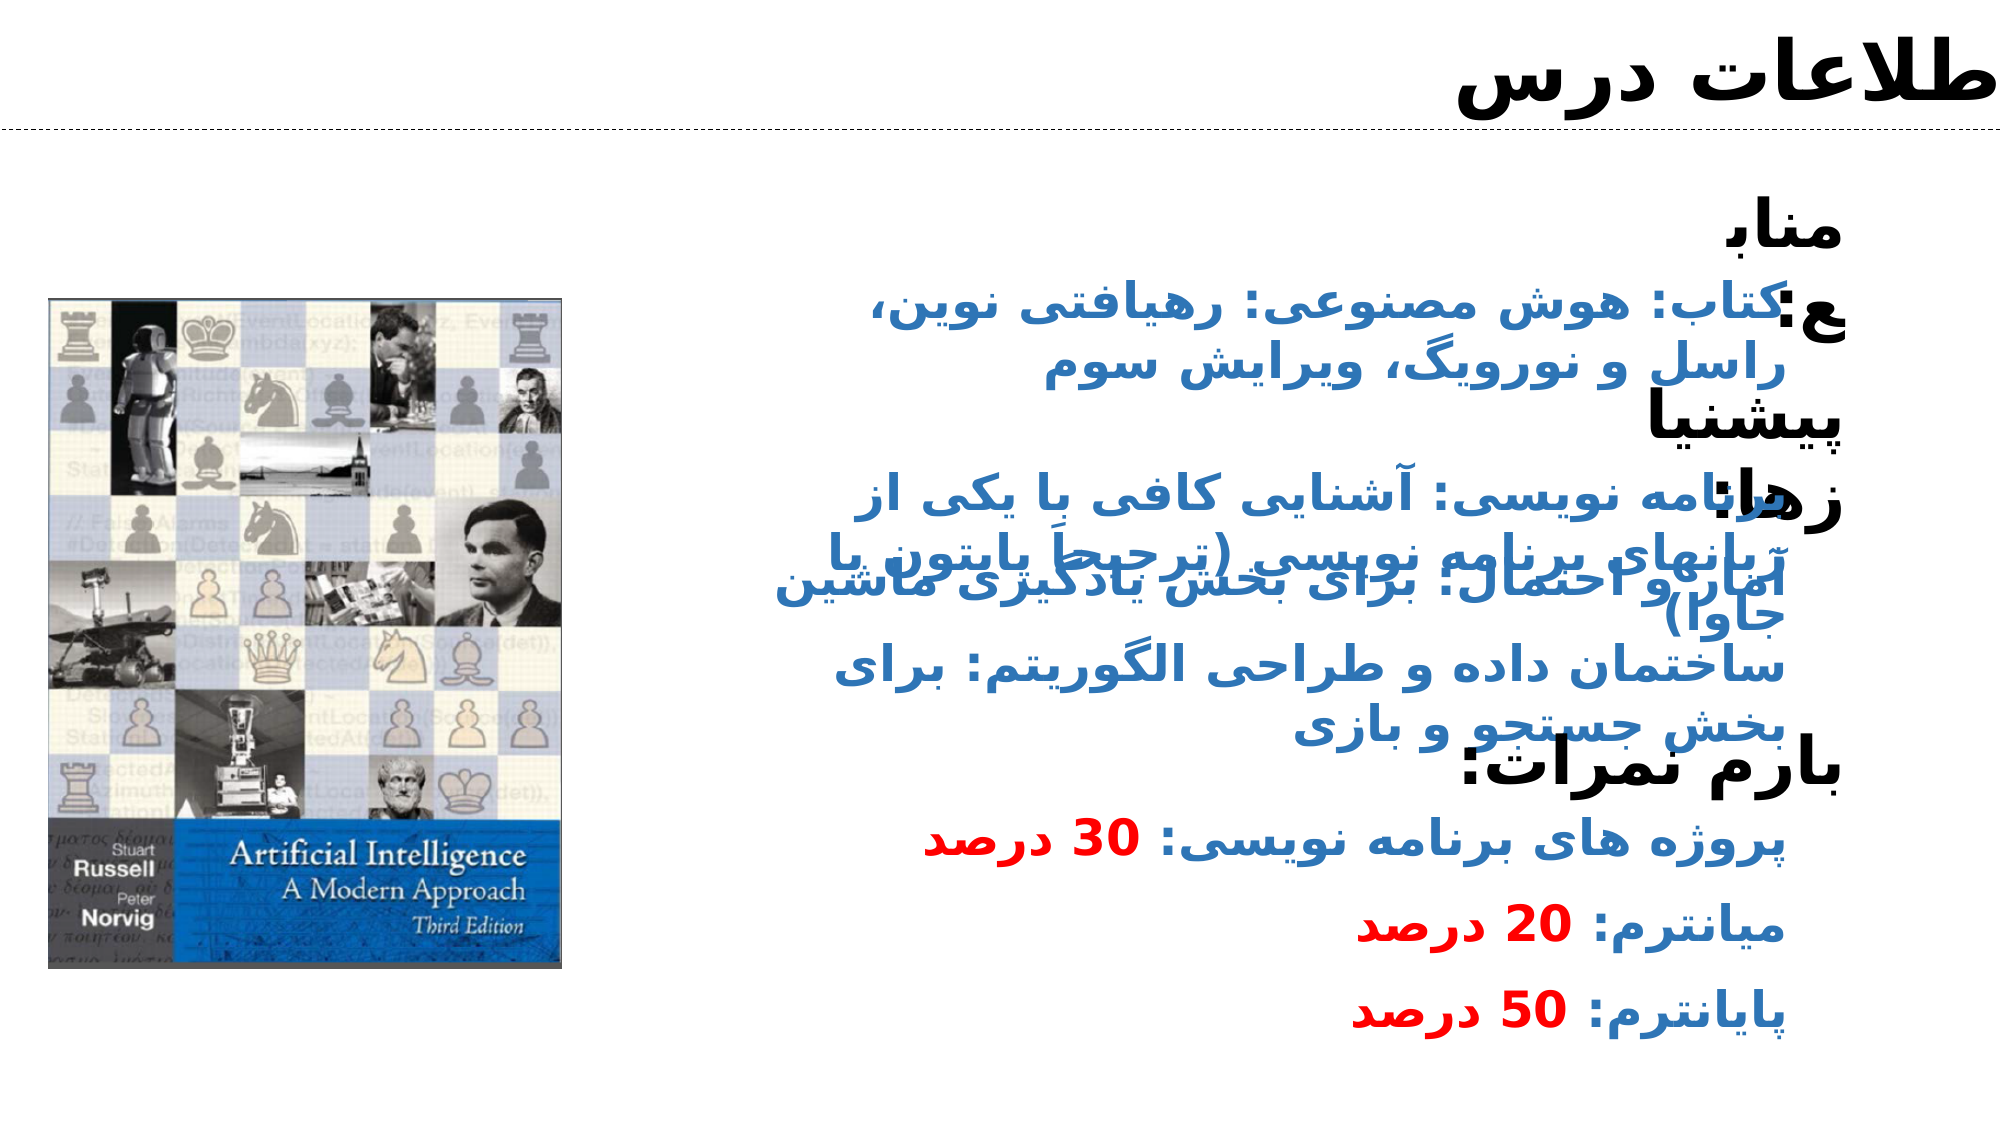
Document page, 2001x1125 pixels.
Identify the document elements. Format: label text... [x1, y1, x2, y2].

text_box میانترم: 20 درصد [712, 883, 1804, 959]
text_box ساختمان داده و طراحی الگوریتم: برای بخش جستجو و بازی [712, 624, 1804, 759]
text_box منابع: [1670, 173, 1861, 349]
text_box اطلاعات درس [1439, 9, 2000, 125]
text_box آمار و احتمال: برای بخش یادگیری ماشین [712, 538, 1804, 614]
text_box پایانترم: 50 درصد [712, 969, 1804, 1045]
text_box بارم نمرات: [1420, 710, 1861, 805]
text_box پروژه های برنامه نویسی: 30 درصد [712, 798, 1804, 873]
text_box پیشنیازها: [1624, 364, 1861, 540]
text_box برنامه نویسی: آشنایی کافی با یکی از زبانهای برنامه نویسی (ترجیحاَ پایتون يا جاوا) [712, 452, 1804, 538]
picture [48, 298, 562, 969]
text_box برنامه نویسی: آشنایی کافی با یکی از زبانهای برنامه نویسی (ترجیحاَ پایتون يا جاوا) [712, 614, 1804, 624]
text_box کتاب: هوش مصنوعی: رهیافتی نوین، راسل و نورویگ، ویرایش سوم [750, 261, 1803, 397]
